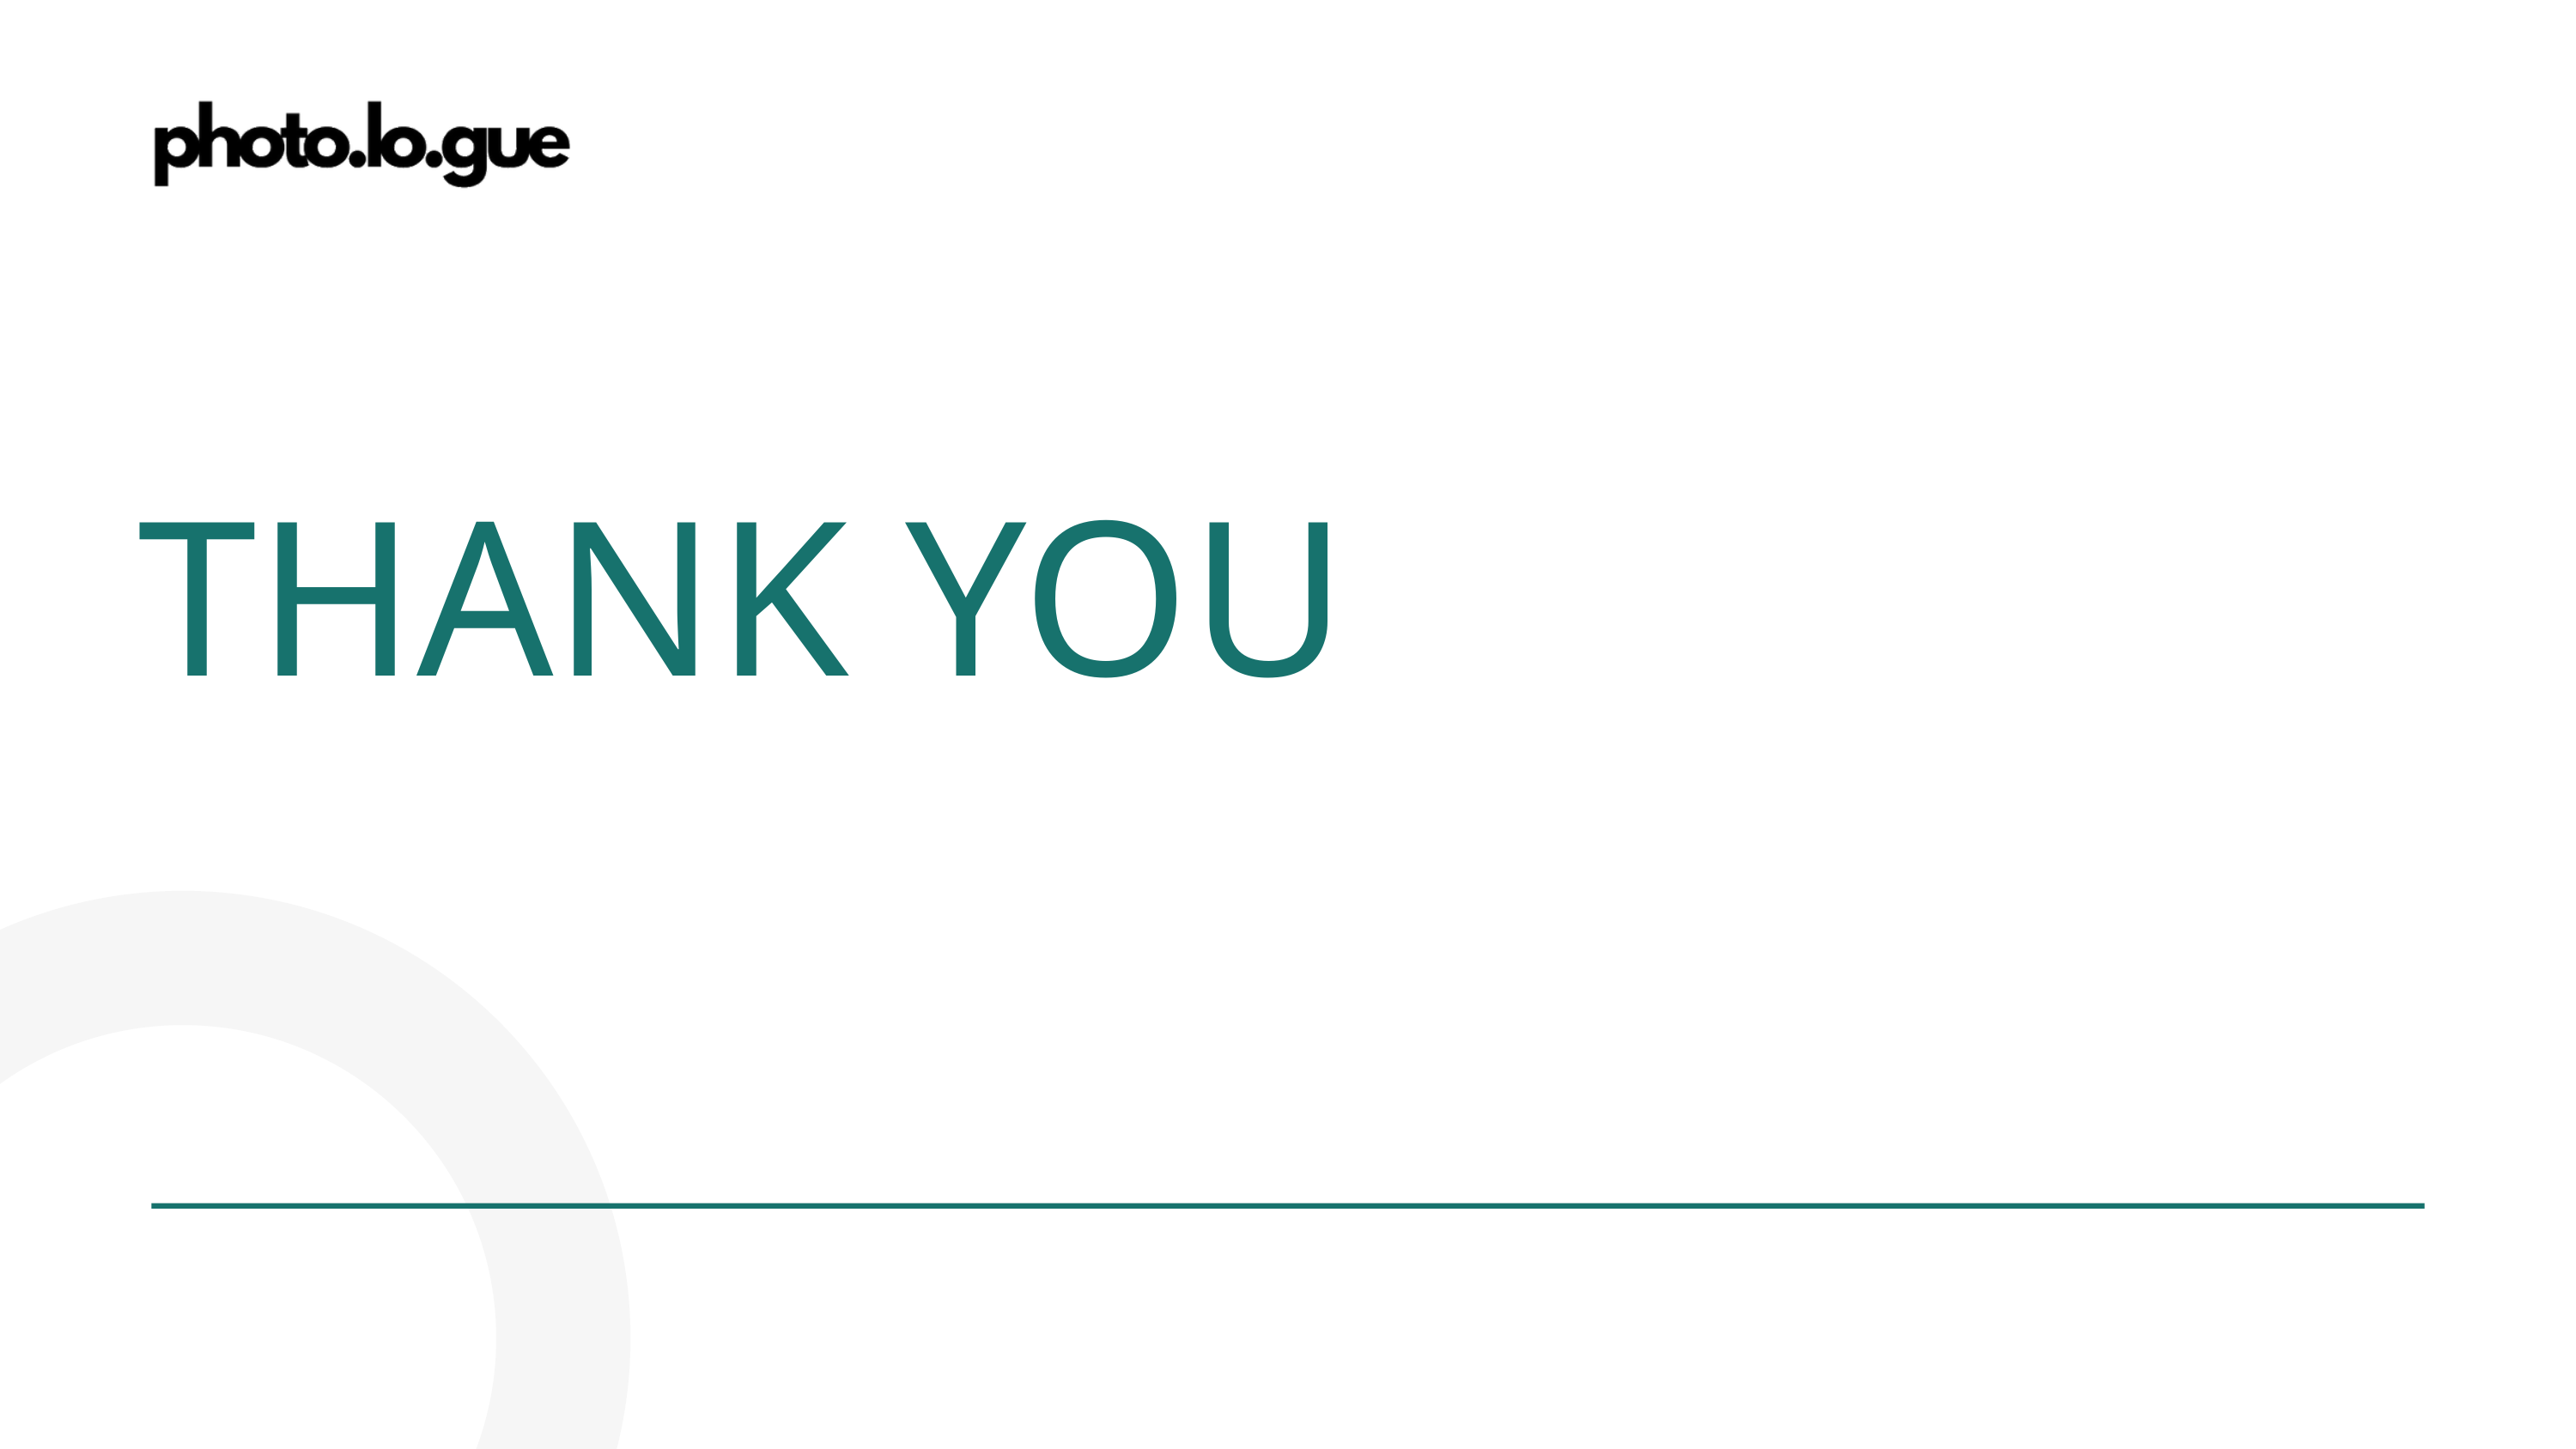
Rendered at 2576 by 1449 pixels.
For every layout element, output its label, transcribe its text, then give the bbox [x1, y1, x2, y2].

text_box [151, 98, 571, 191]
text_box THANK YOU [137, 418, 2134, 719]
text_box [0, 957, 564, 1449]
